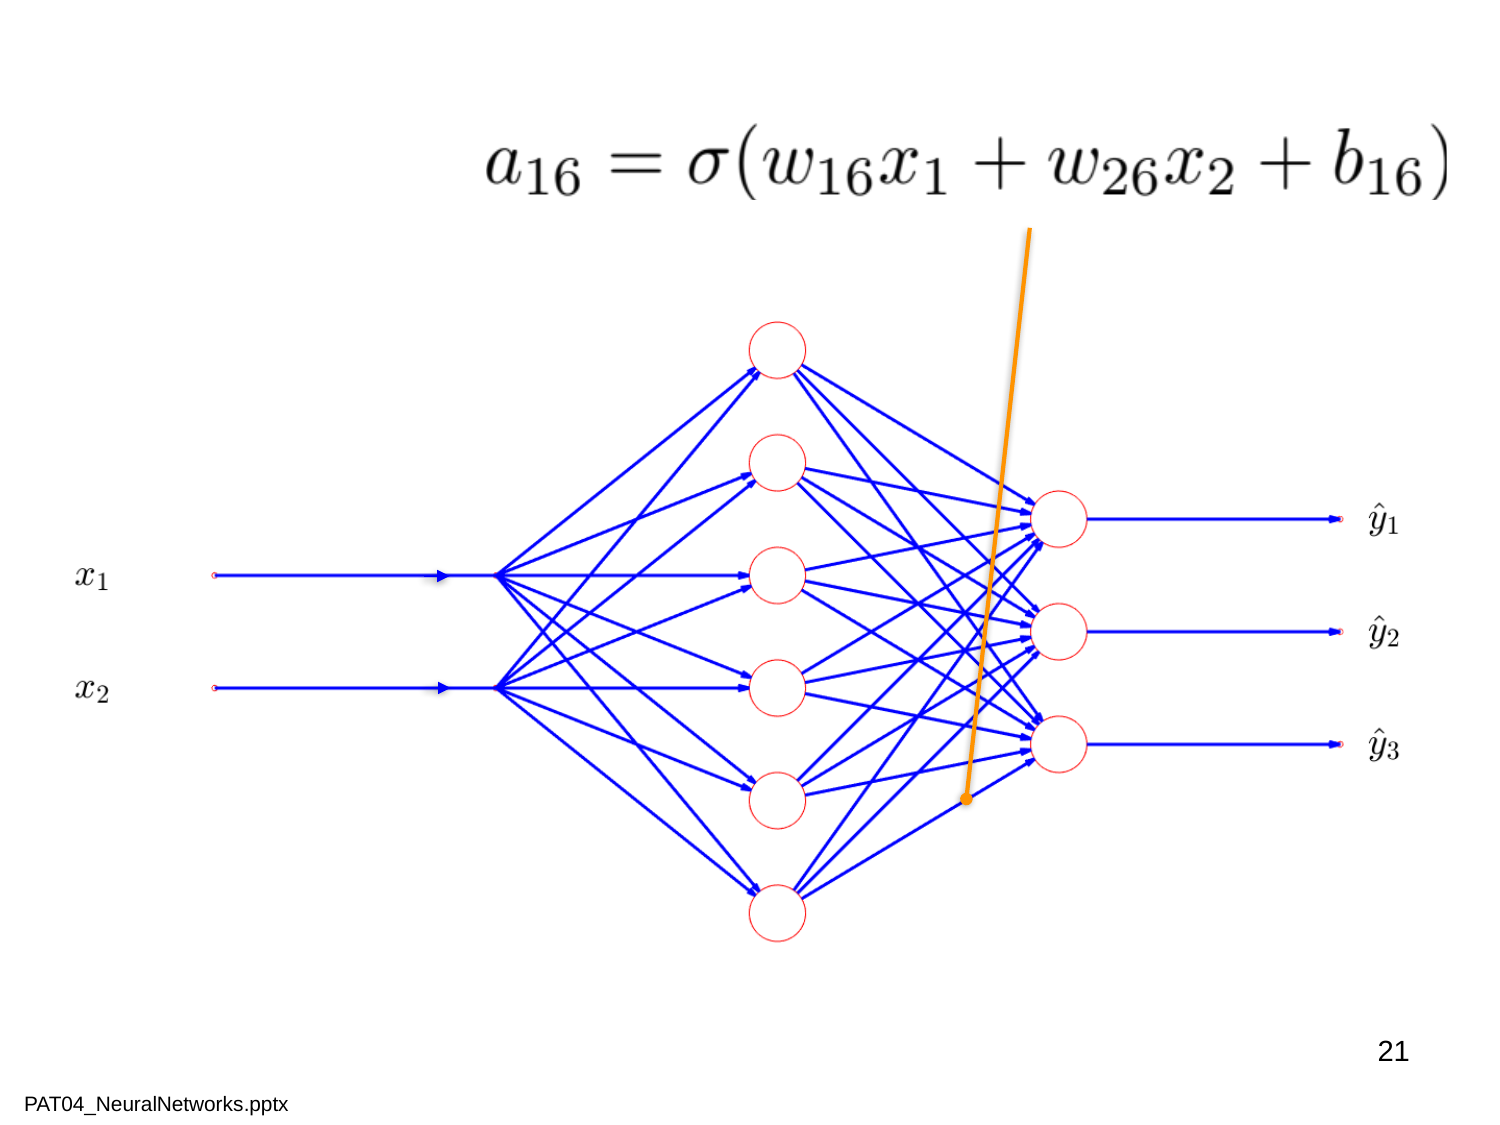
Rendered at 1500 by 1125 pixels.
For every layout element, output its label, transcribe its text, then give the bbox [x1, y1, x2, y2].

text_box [966, 227, 1031, 800]
footer PAT04_NeuralNetworks.pptx [0, 1083, 395, 1125]
picture [39, 272, 1444, 1003]
slide_number 21 [1074, 1024, 1426, 1103]
picture [485, 122, 1447, 201]
